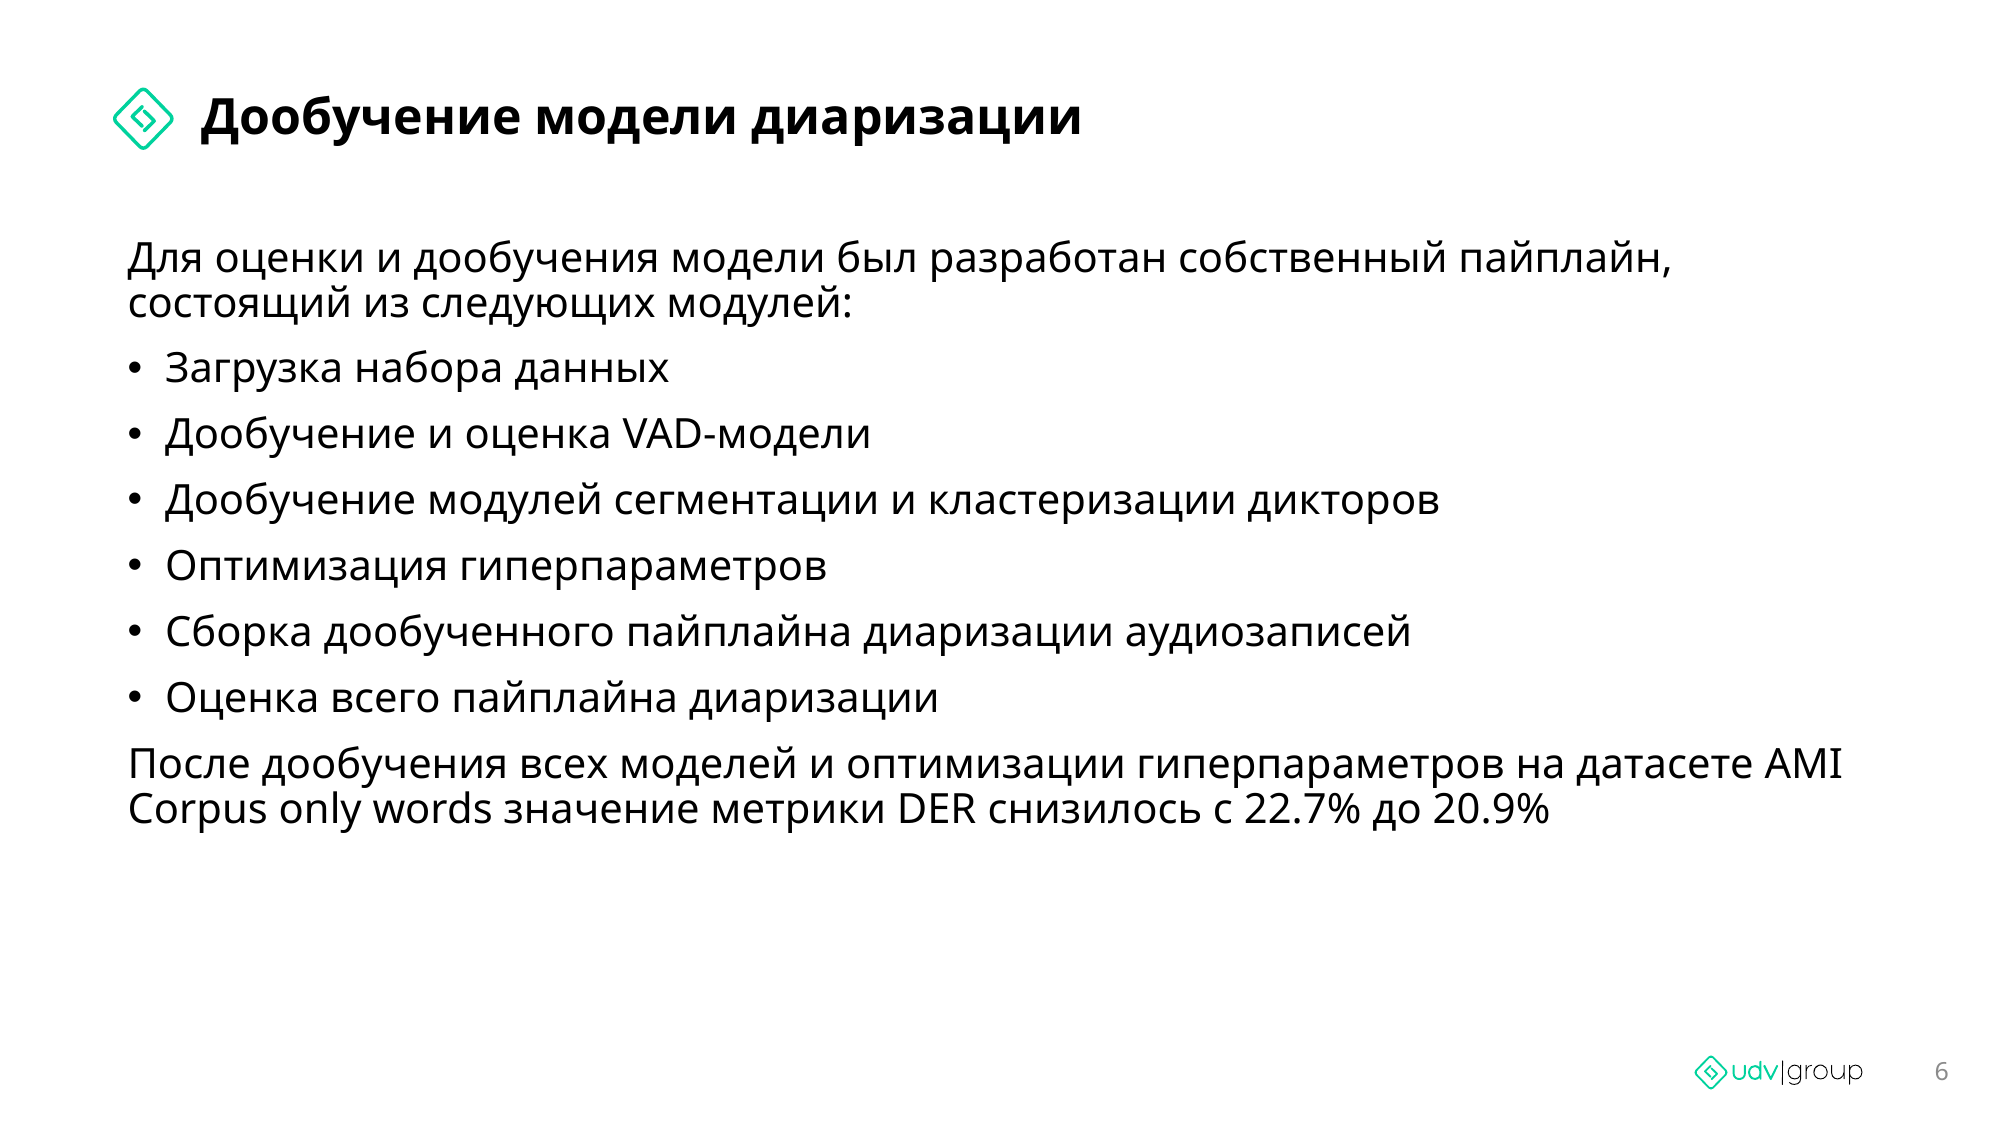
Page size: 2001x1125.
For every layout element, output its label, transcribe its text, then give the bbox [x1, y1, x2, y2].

list Для оценки и дообучения модели был разработан собственный пайплайн, состоящий из следующих модулей: Загрузка набора данных Дообучение и оценка VAD-модели Дообучение модулей сегментации и кластеризации дикторов Оптимизация гиперпараметров Сборка дообученного пайплайна диаризации аудиозаписей Оценка всего пайплайна диаризации После дообучения всех моделей и оптимизации гиперпараметров на датасете AMI Corpus only words значение метрики DER снизилось с 22.7% до 20.9% [112, 228, 1863, 943]
slide_number 6 [1879, 1042, 1964, 1103]
title Дообучение модели диаризации [186, 86, 1863, 151]
